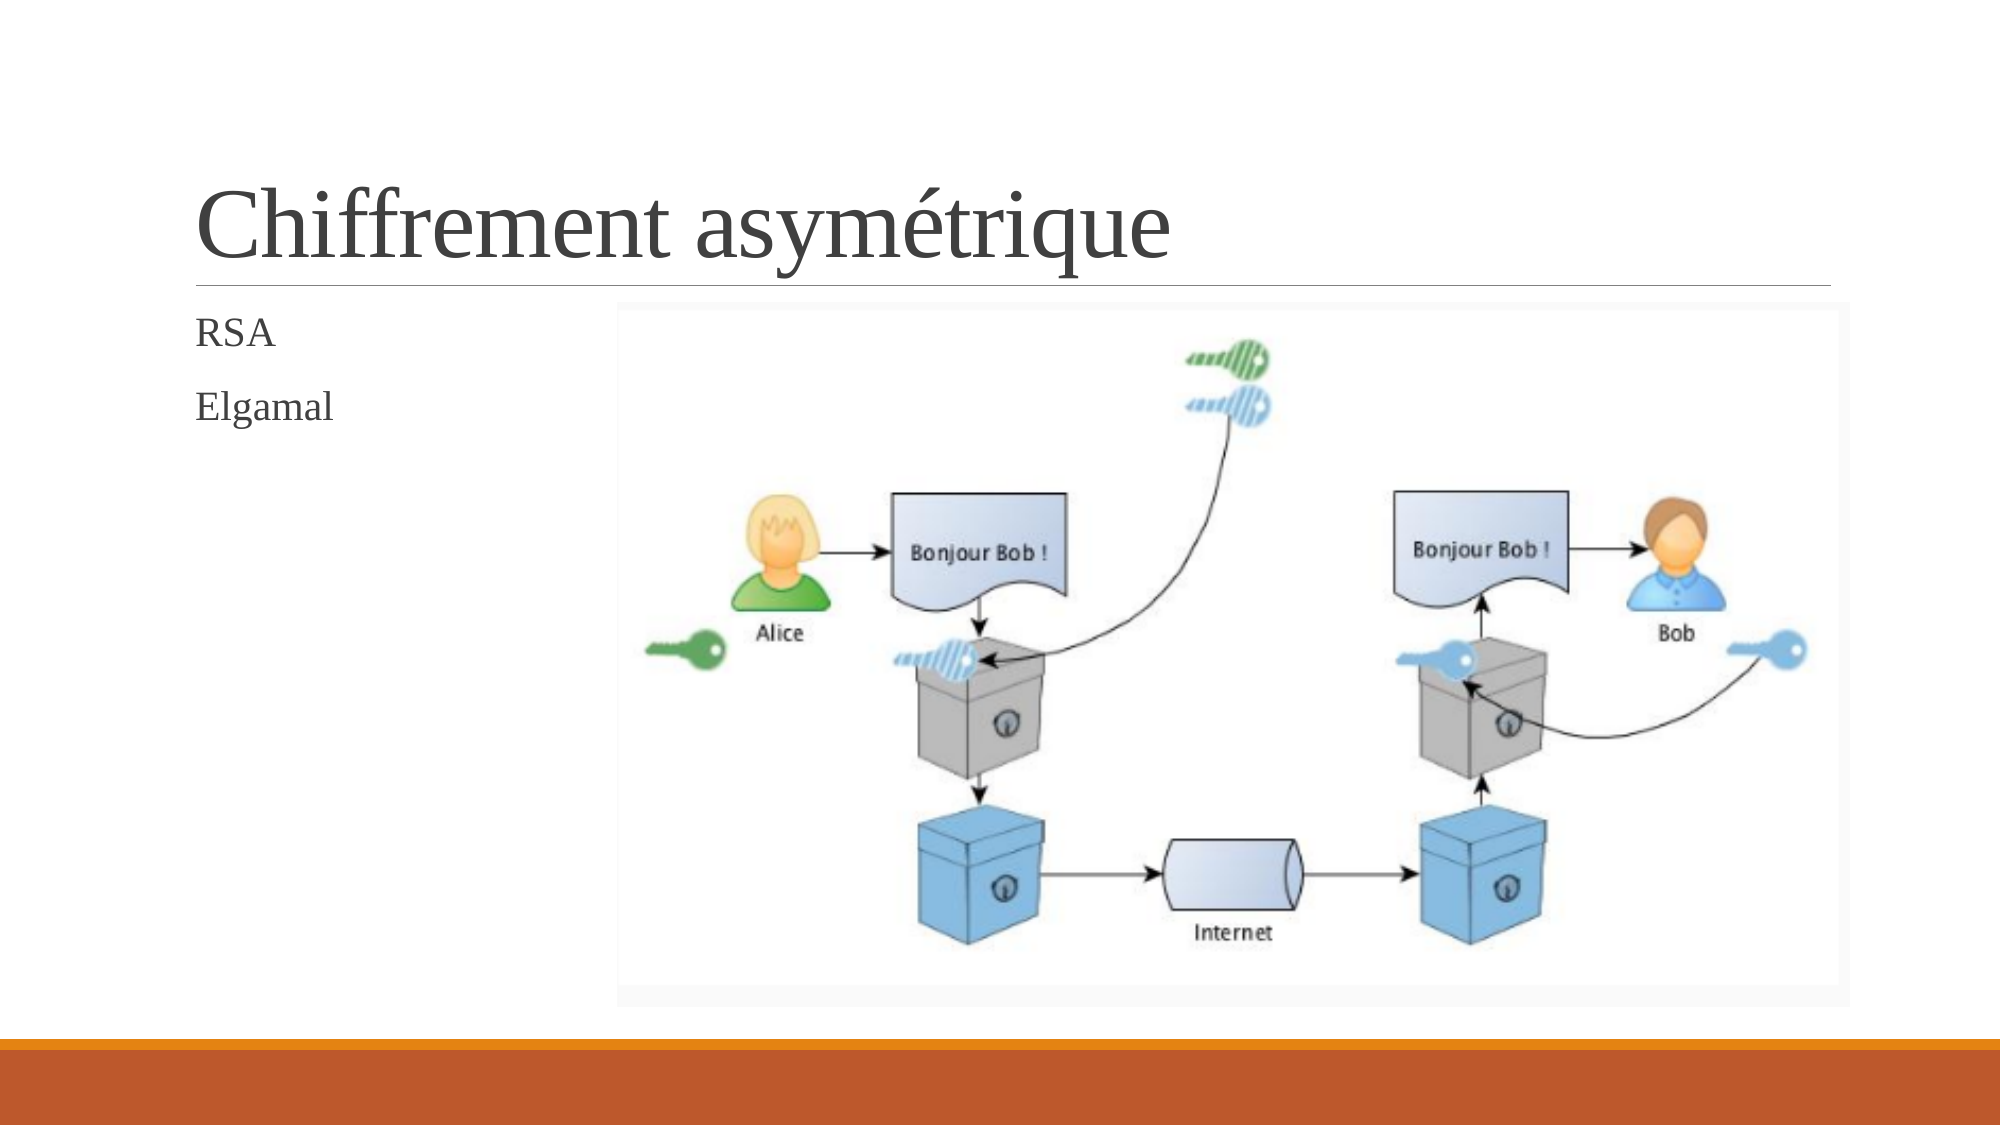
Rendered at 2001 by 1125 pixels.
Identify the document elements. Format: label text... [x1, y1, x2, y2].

picture [616, 302, 1850, 1008]
list RSA Elgamal [180, 302, 615, 963]
title Chiffrement asymétrique [180, 47, 1830, 285]
